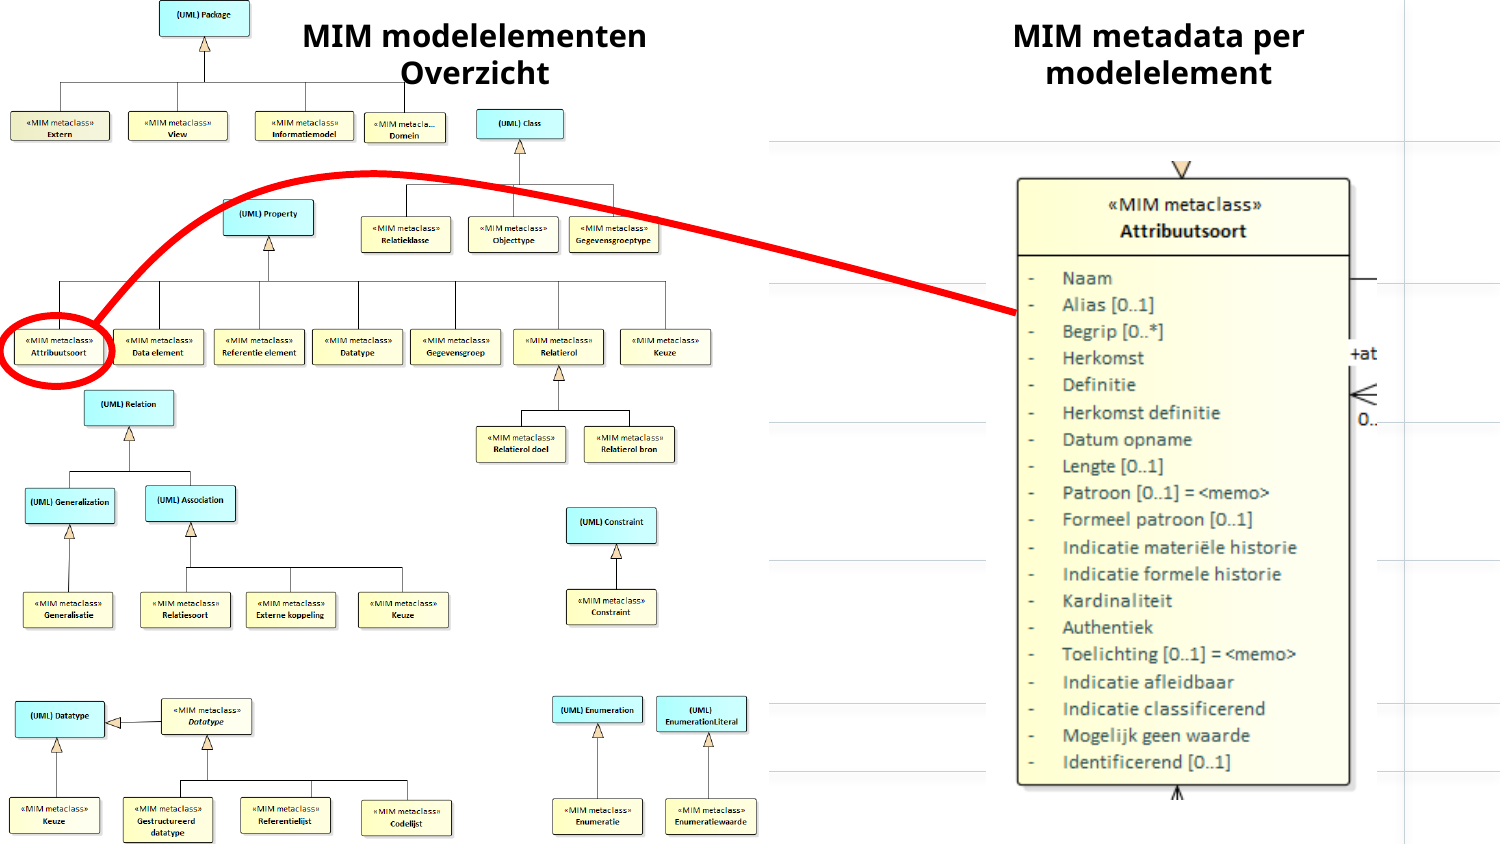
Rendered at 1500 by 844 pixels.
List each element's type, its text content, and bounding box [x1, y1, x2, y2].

text_box [777, 245, 978, 317]
text_box MIM metadata per modelelement [879, 8, 1439, 98]
picture [985, 161, 1377, 800]
picture [0, 0, 770, 844]
